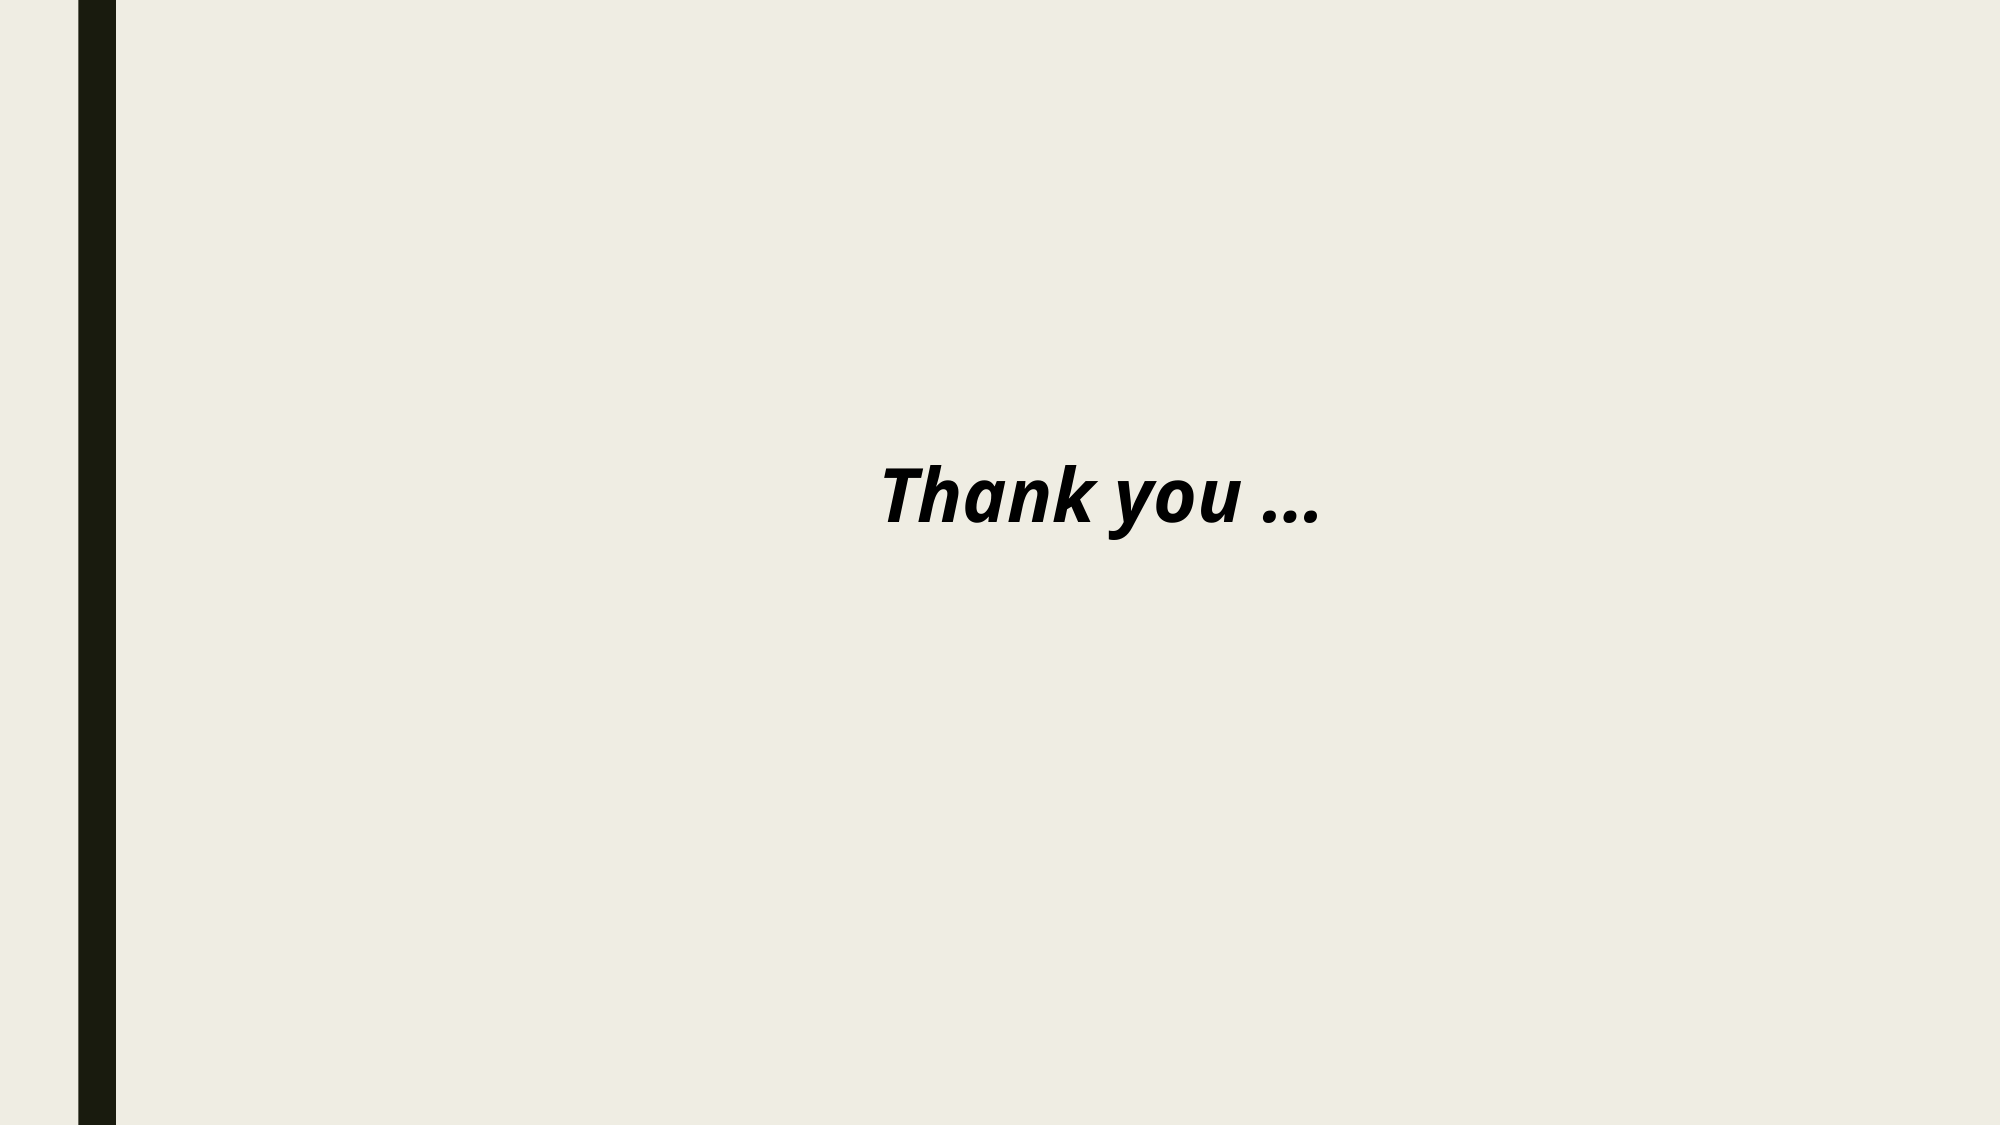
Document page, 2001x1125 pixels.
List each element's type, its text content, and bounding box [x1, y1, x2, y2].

text_box Thank you … [693, 440, 1510, 545]
